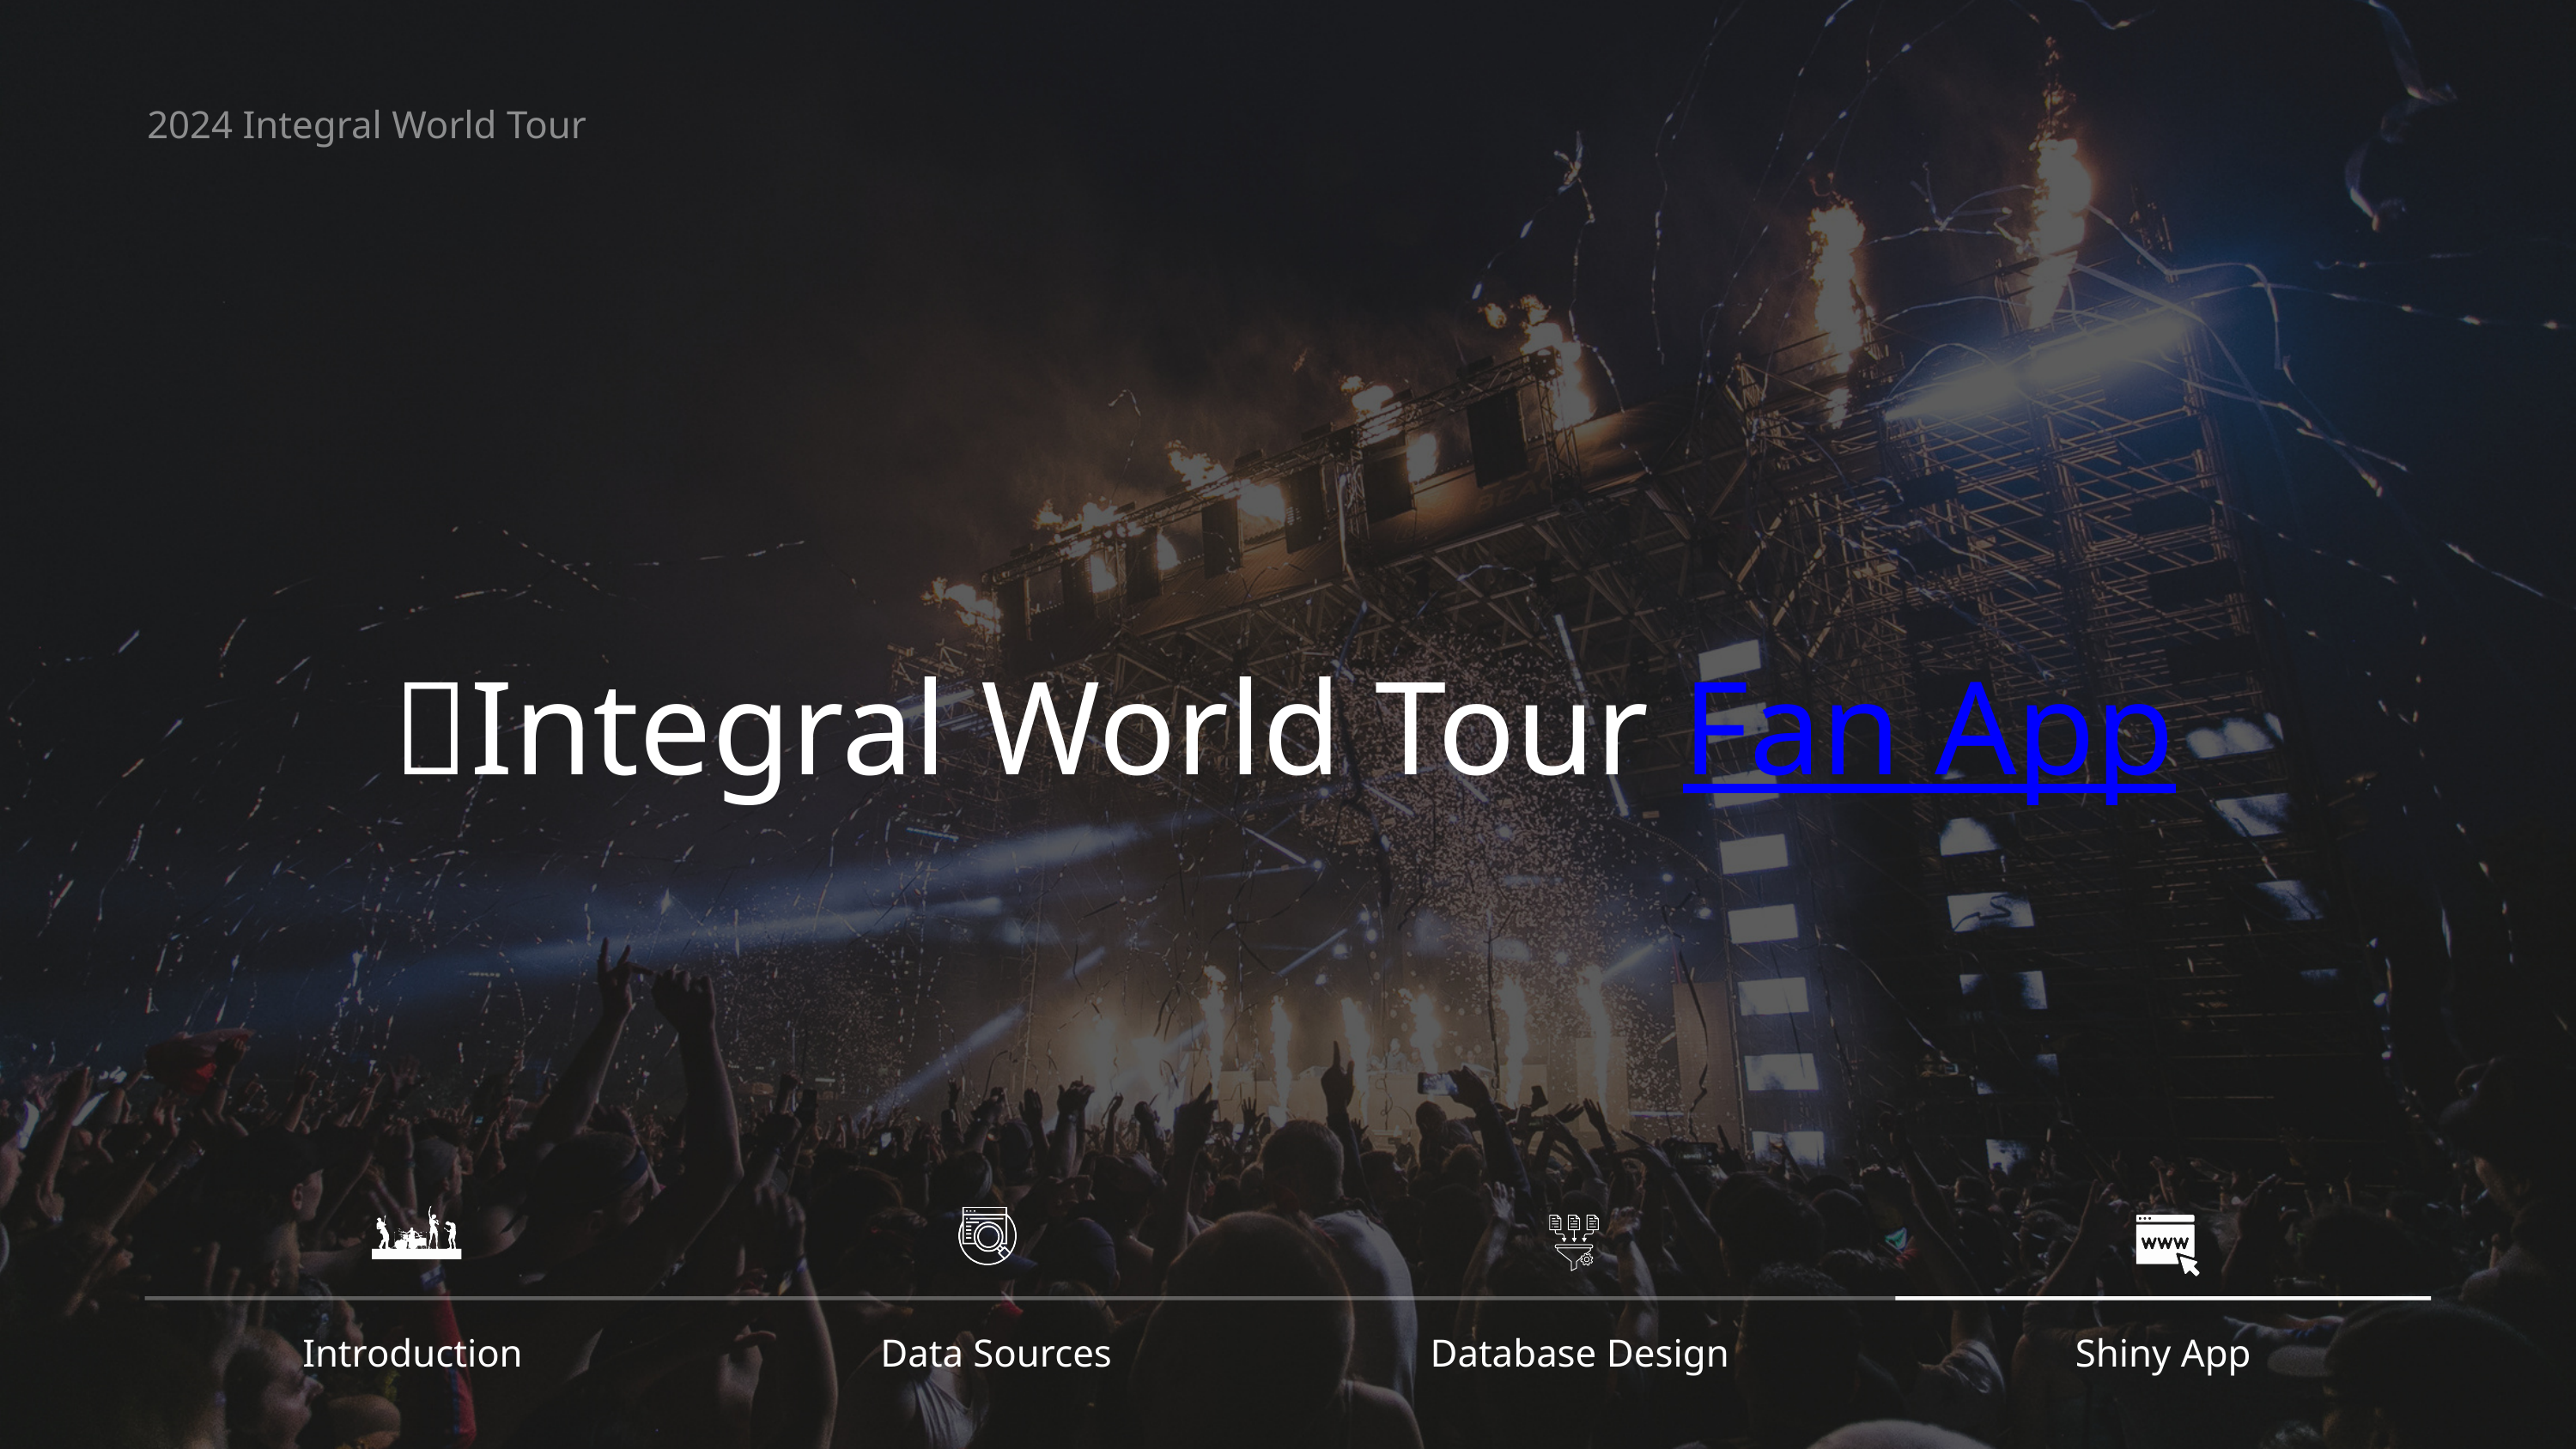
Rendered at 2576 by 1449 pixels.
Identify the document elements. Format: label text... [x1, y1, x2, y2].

text_box Data Sources [728, 1321, 1265, 1374]
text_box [371, 1205, 2200, 1276]
text_box Database Design [1311, 1321, 1848, 1374]
text_box [0, 0, 2576, 1449]
text_box Introduction [144, 1321, 681, 1374]
text_box 🔗Integral World Tour Fan App [0, 621, 2573, 822]
text_box Shiny App [1895, 1321, 2432, 1374]
text_box 2024 Integral World Tour [147, 93, 683, 147]
